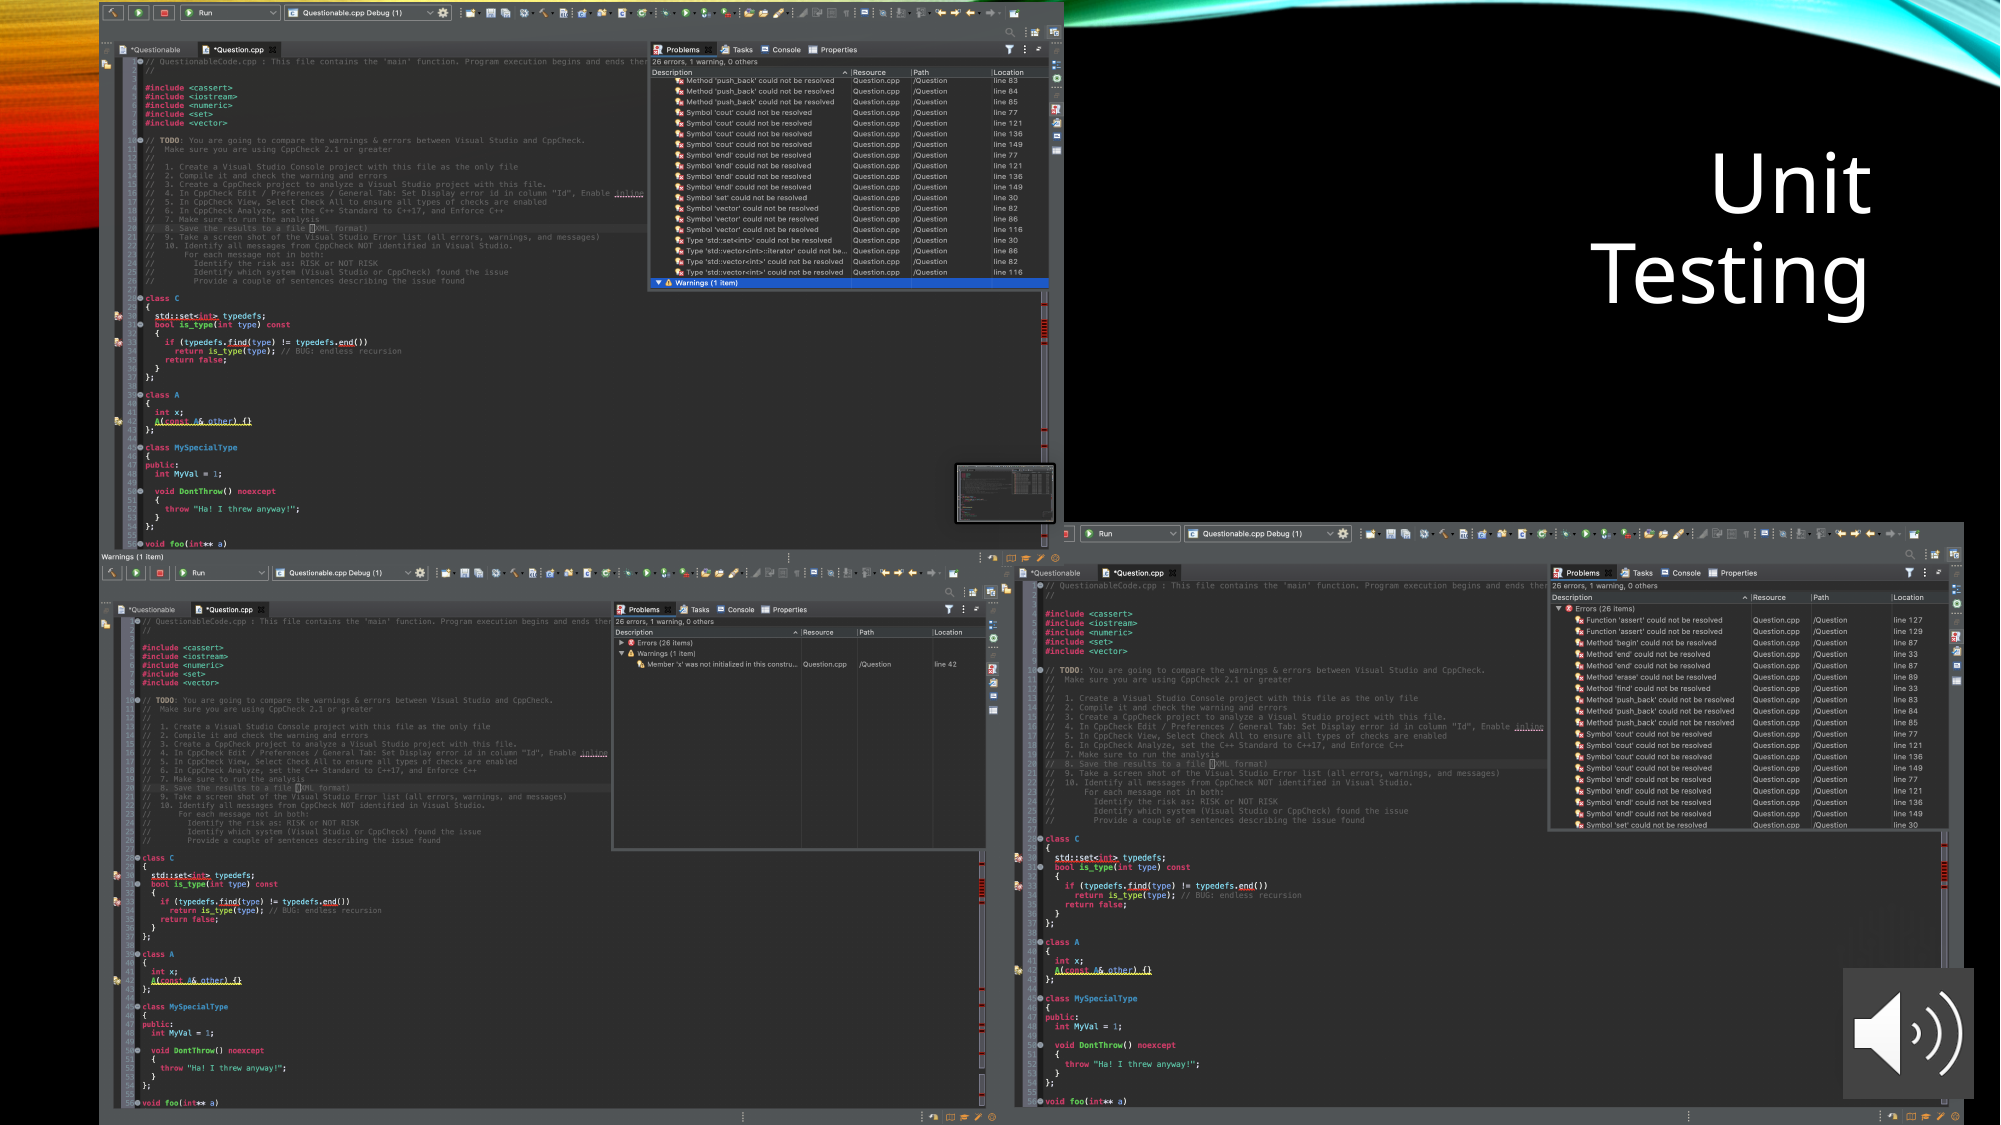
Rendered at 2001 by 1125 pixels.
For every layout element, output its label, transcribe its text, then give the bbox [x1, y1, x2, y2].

title Unit Testing [1402, 125, 1888, 338]
picture [0, 0, 2000, 1125]
